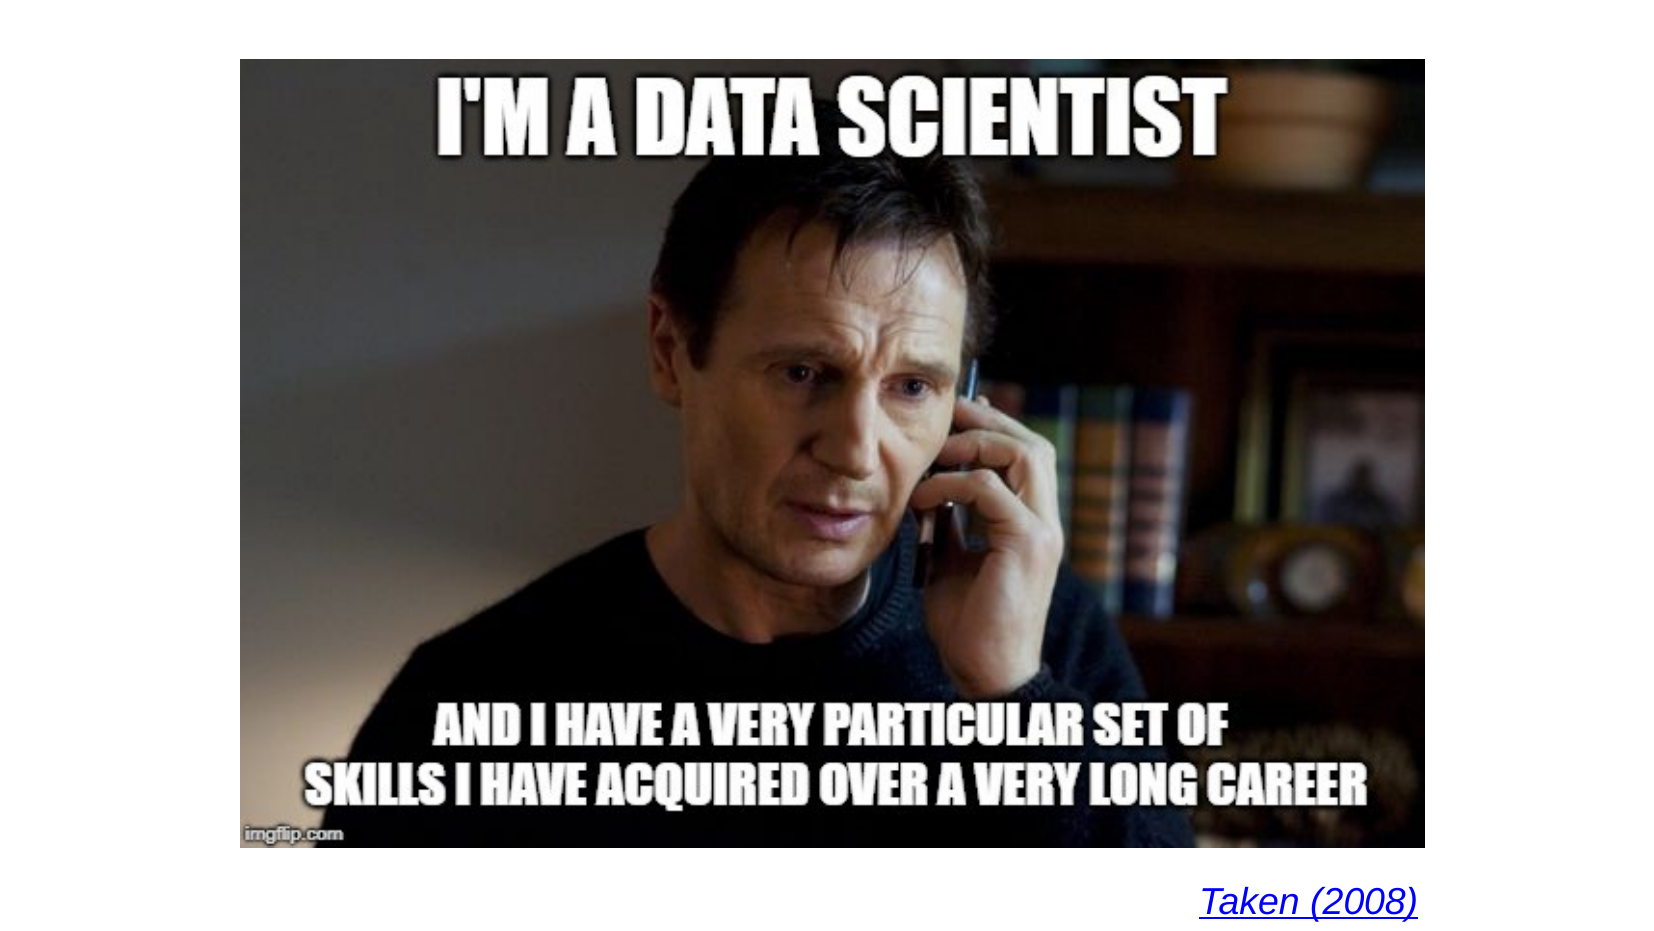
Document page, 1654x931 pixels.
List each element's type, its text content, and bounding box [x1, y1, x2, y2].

picture [239, 59, 1426, 849]
text_box Taken (2008) [1184, 870, 1473, 927]
